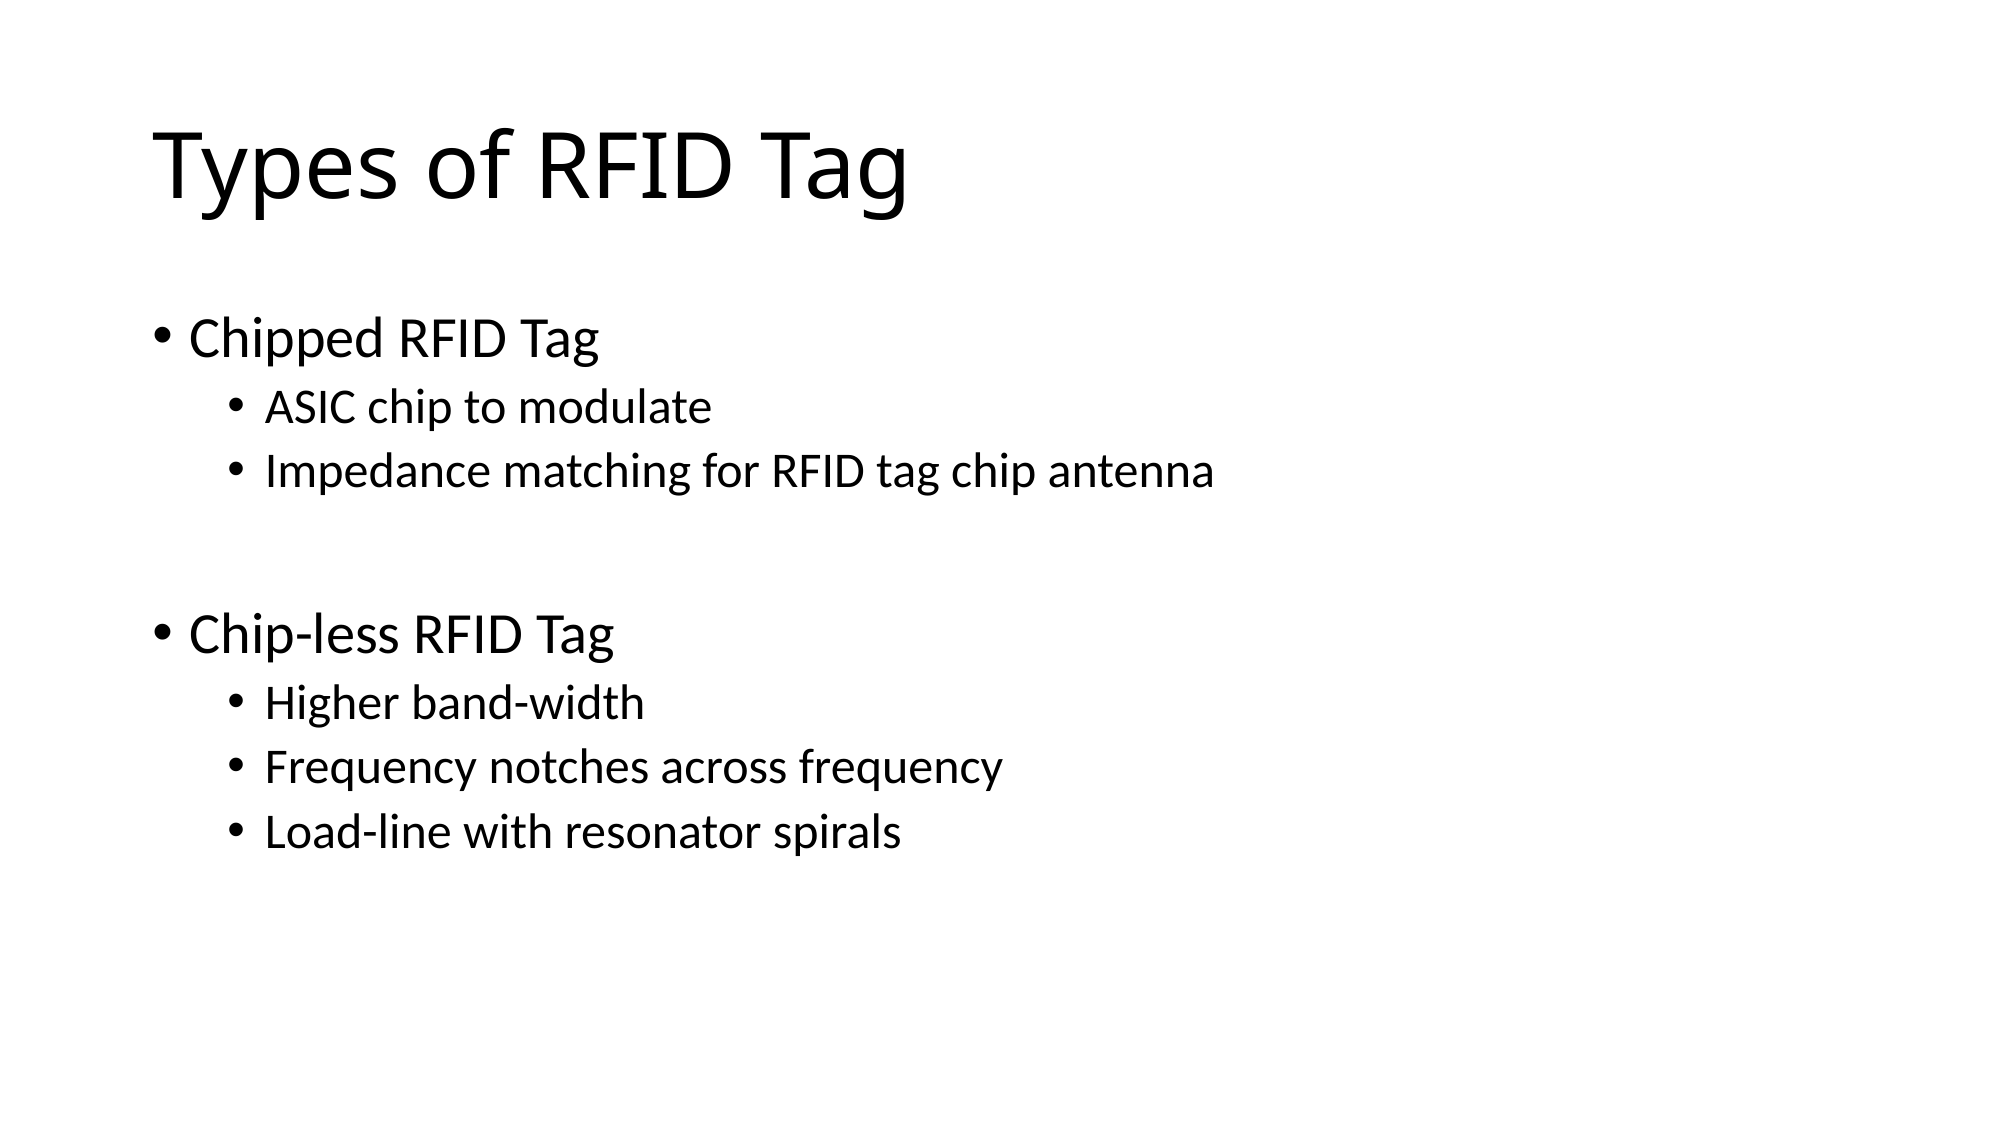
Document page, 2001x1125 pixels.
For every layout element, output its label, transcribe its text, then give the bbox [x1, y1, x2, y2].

list Chipped RFID Tag ASIC chip to modulate Impedance matching for RFID tag chip antenna Chip-less RFID Tag Higher band-width Frequency notches across frequency Load-line with resonator spirals [137, 299, 1863, 1014]
title Types of RFID Tag [137, 59, 1863, 278]
